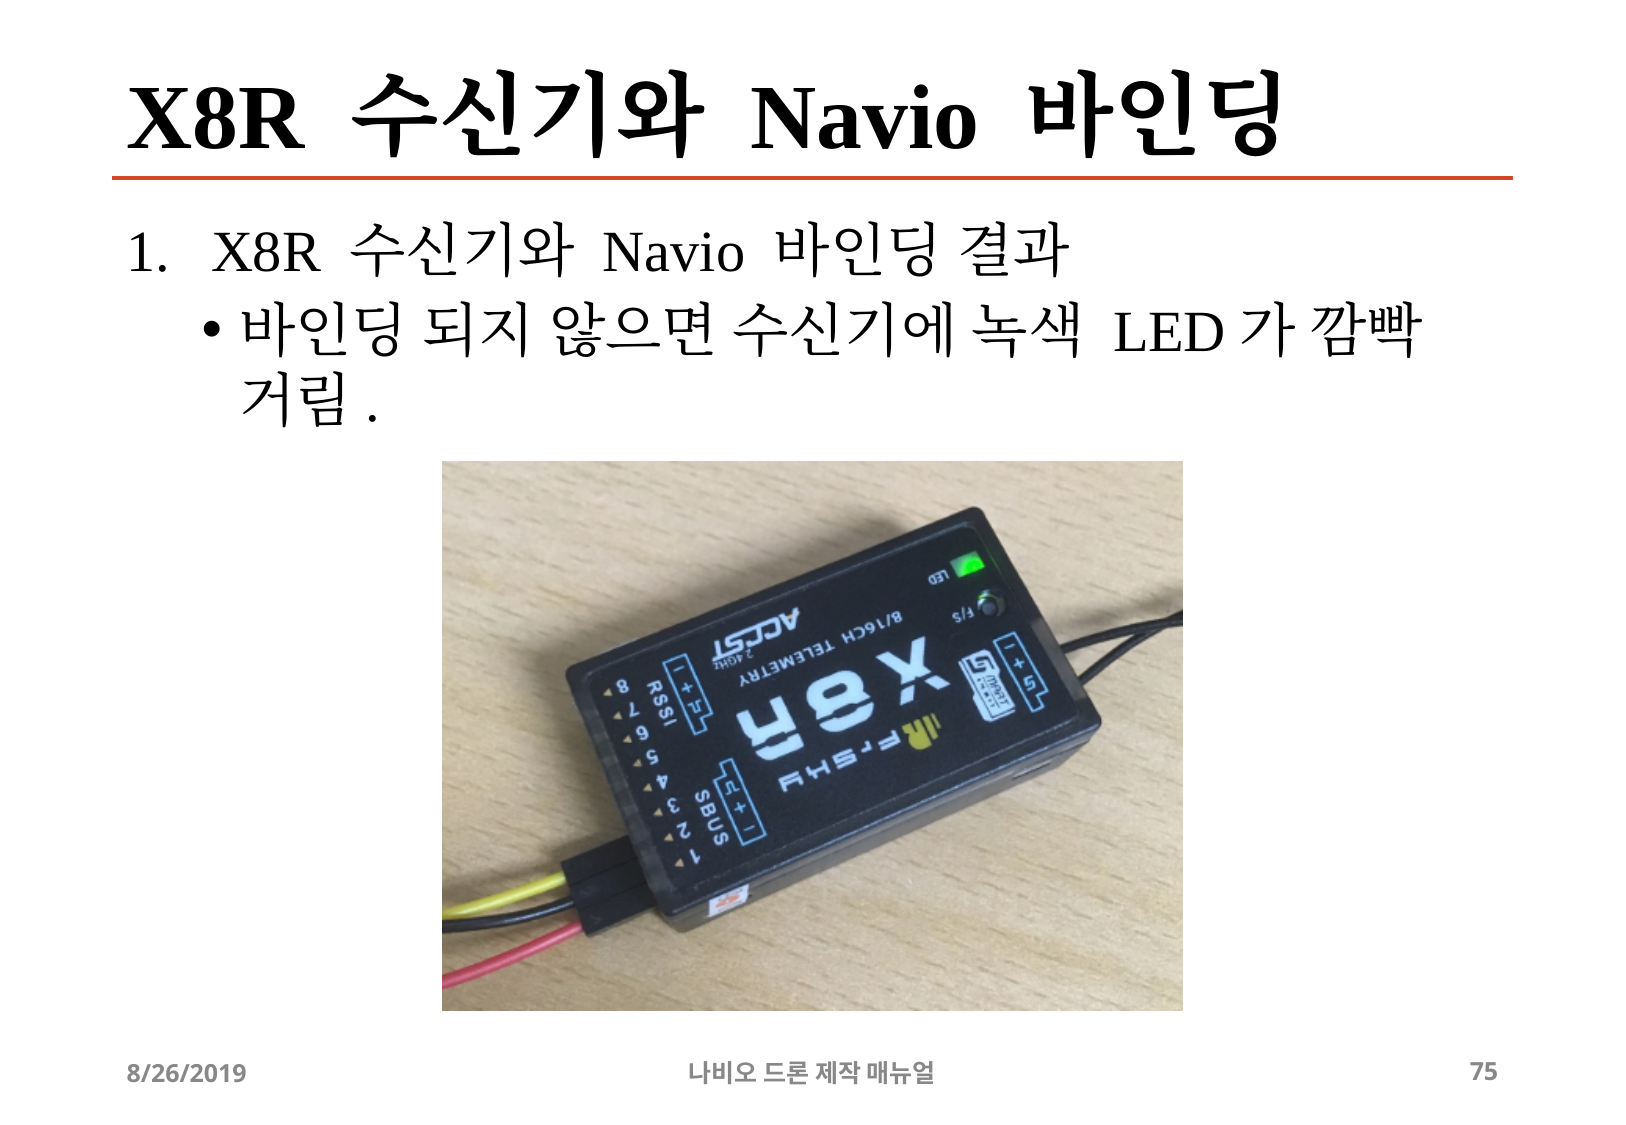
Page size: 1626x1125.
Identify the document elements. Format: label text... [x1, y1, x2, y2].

slide_number ‹#› [1433, 1042, 1514, 1103]
list X8R 수신기와 Navio 바인딩 결과 바인딩 되지 않으면 수신기에 녹색 LED가 깜빡 거림. [111, 205, 1514, 486]
title X8R 수신기와 Navio 바인딩 [111, 59, 1514, 179]
footer 나비오 드론 제작 매뉴얼 [538, 1042, 1087, 1103]
picture [442, 461, 1183, 1011]
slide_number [111, 1042, 303, 1103]
